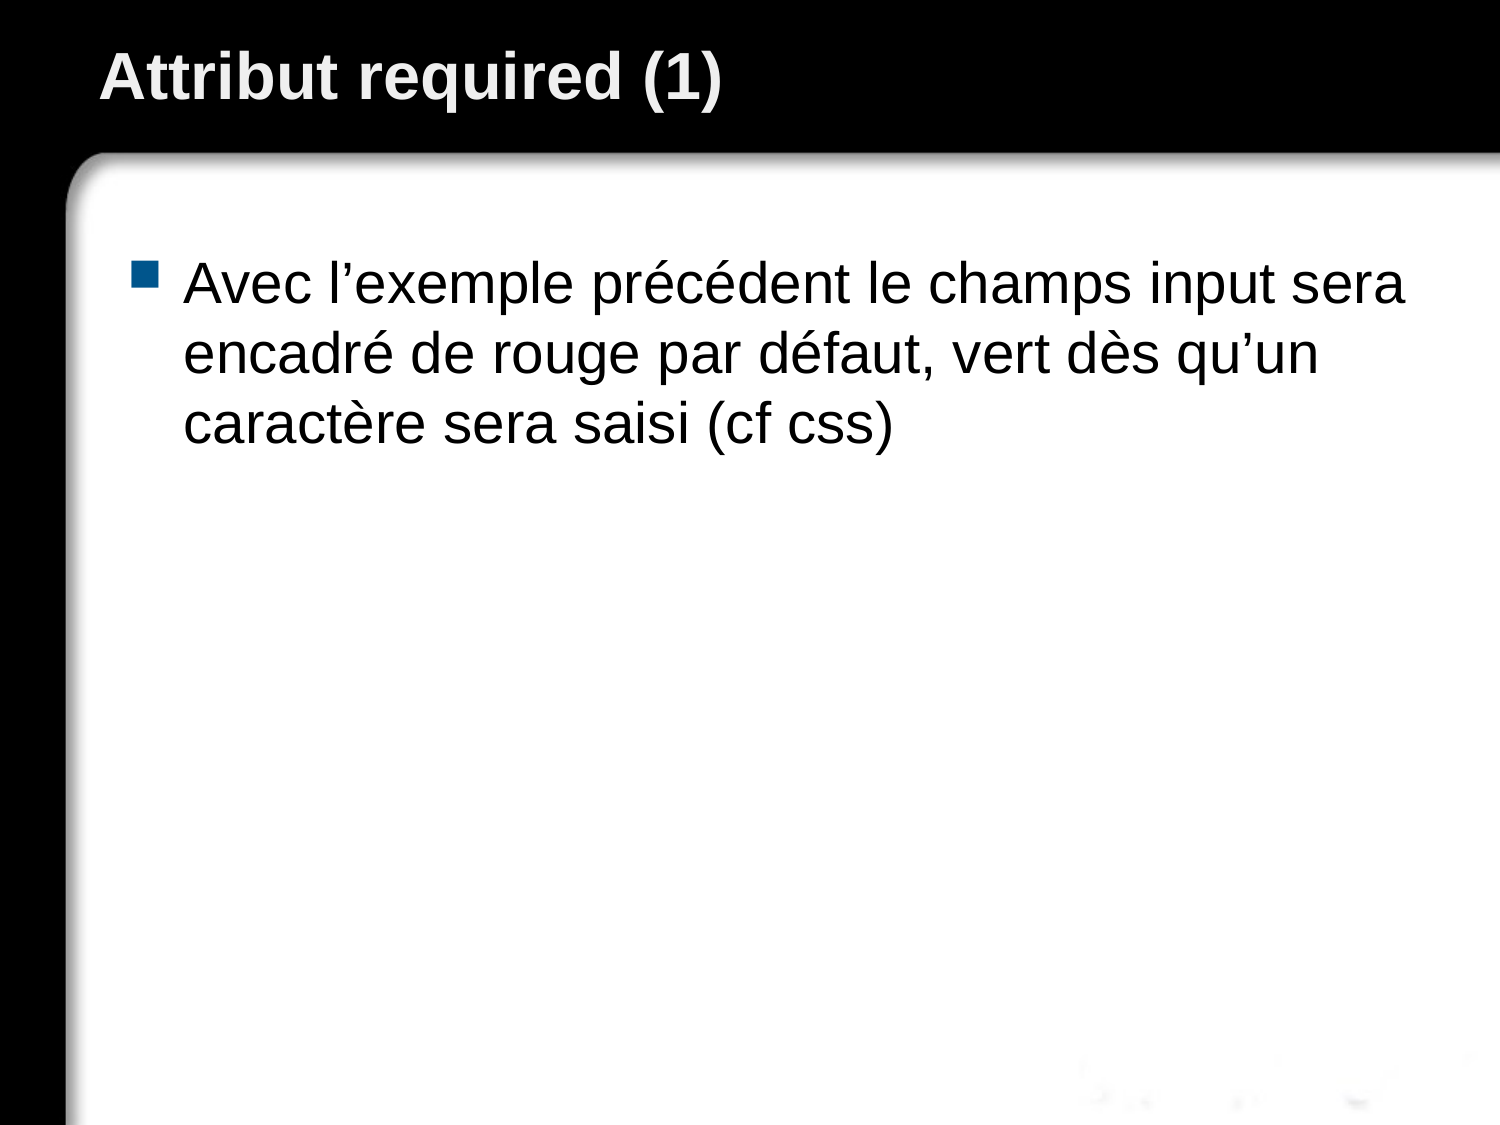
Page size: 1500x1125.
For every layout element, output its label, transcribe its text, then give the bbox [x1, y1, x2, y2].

picture [0, 0, 1500, 1125]
title Attribut required (1) [83, 28, 1472, 117]
list Avec l’exemple précédent le champs input sera encadré de rouge par défaut, vert dès qu’un caractère sera saisi (cf css) [112, 237, 1426, 1013]
